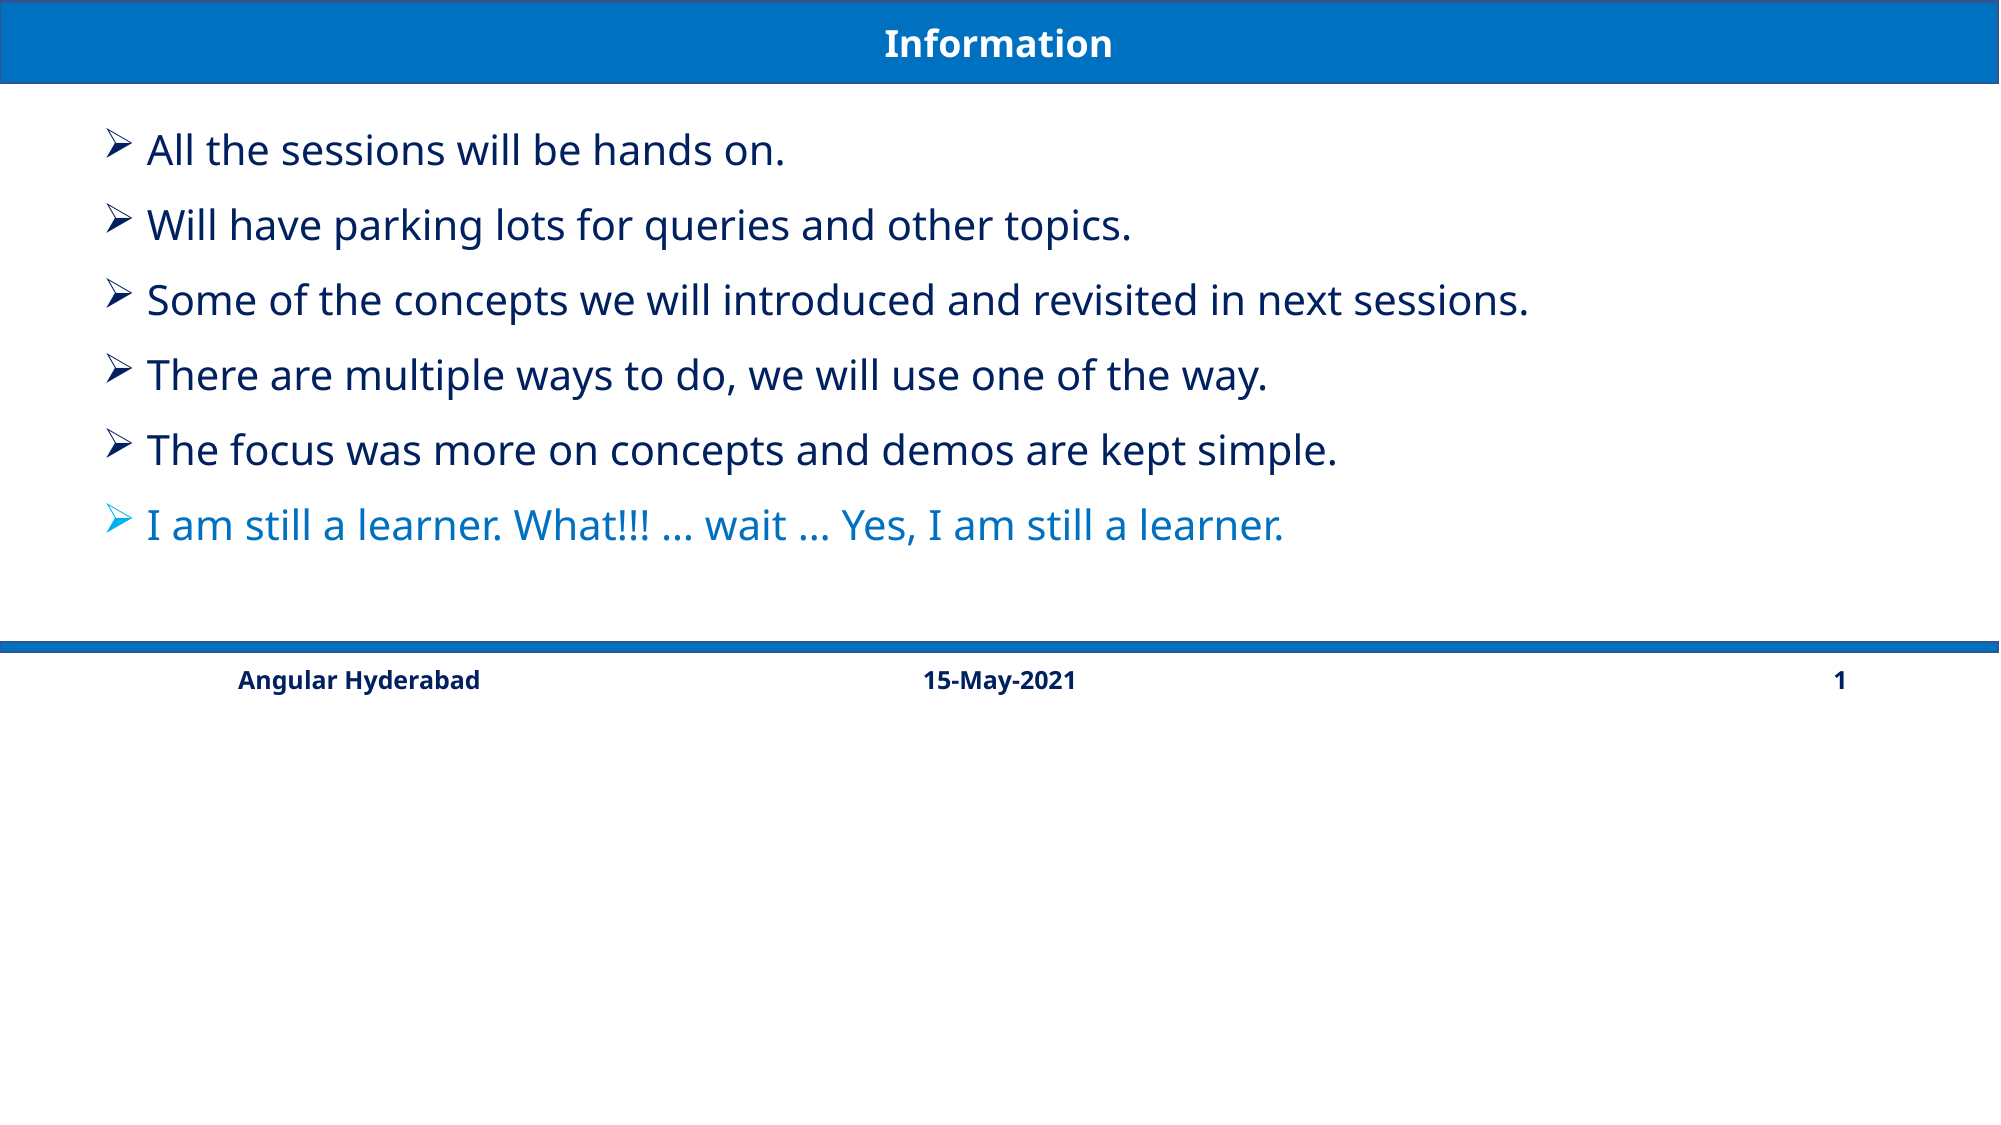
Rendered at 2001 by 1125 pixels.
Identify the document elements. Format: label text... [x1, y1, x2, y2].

text_box [0, 641, 1999, 653]
text_box Information [0, 0, 1999, 84]
text_box Angular Hyderabad [21, 649, 697, 710]
text_box All the sessions will be hands on. Will have parking lots for queries and other topics. Some of the concepts we will introduced and revisited in next sessions. There are multiple ways to do, we will use one of the way. The focus was more on concepts and demos are kept simple. I am still a learner. What!!! … wait … Yes, I am still a learner. [13, 91, 1988, 557]
slide_number 1 [1412, 649, 1863, 710]
footer 15-May-2021 [697, 649, 1338, 710]
